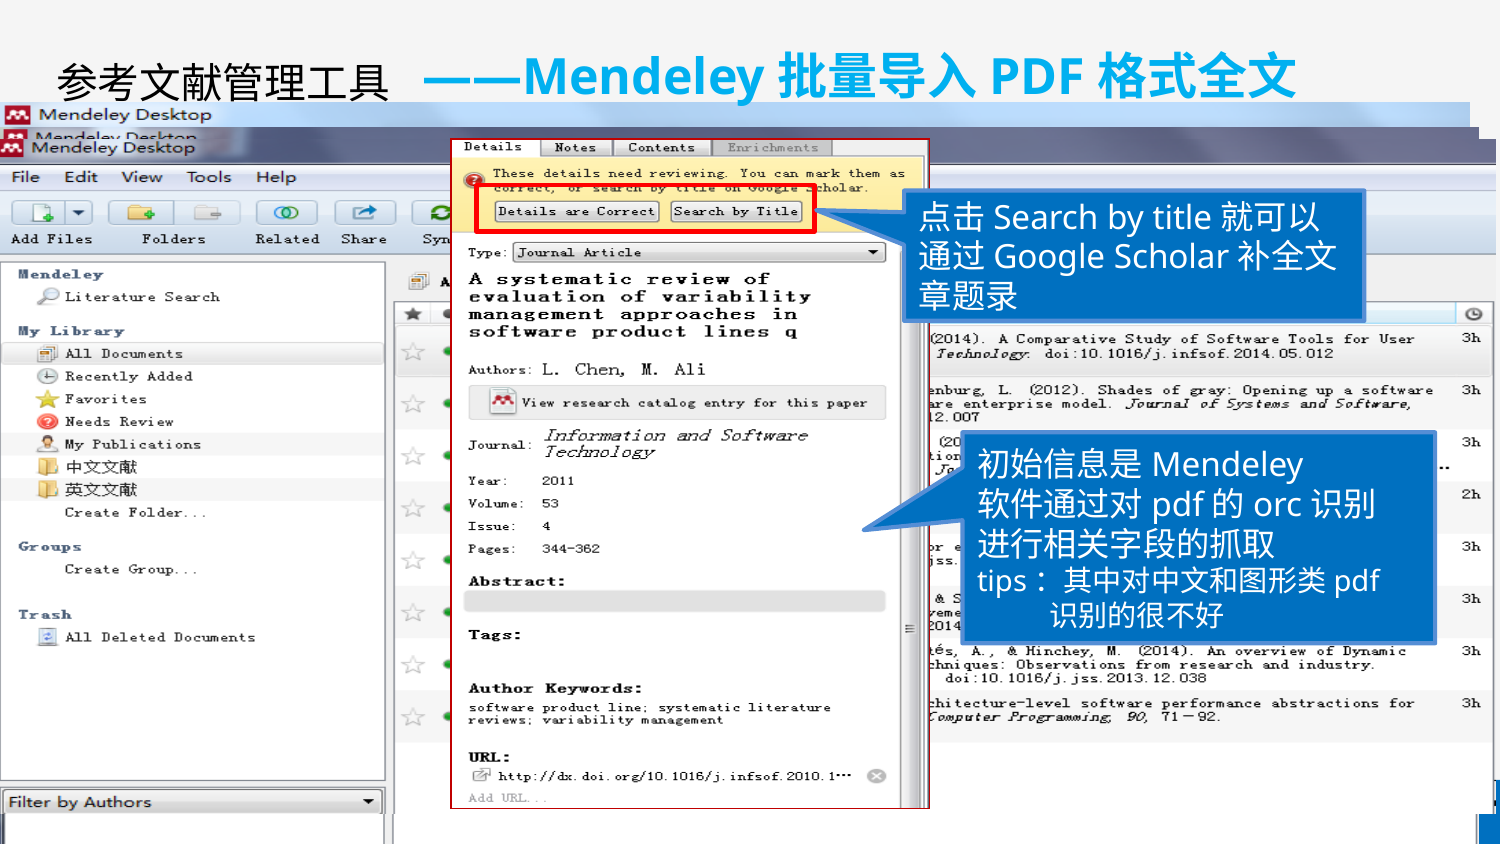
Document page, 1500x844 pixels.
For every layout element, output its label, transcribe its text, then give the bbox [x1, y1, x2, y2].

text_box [476, 185, 1365, 322]
picture [0, 127, 1496, 844]
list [0, 102, 1470, 125]
text_box 参考文献管理工具 [41, 49, 407, 101]
text_box ——Mendeley批量导入PDF格式全文 [407, 37, 1365, 101]
